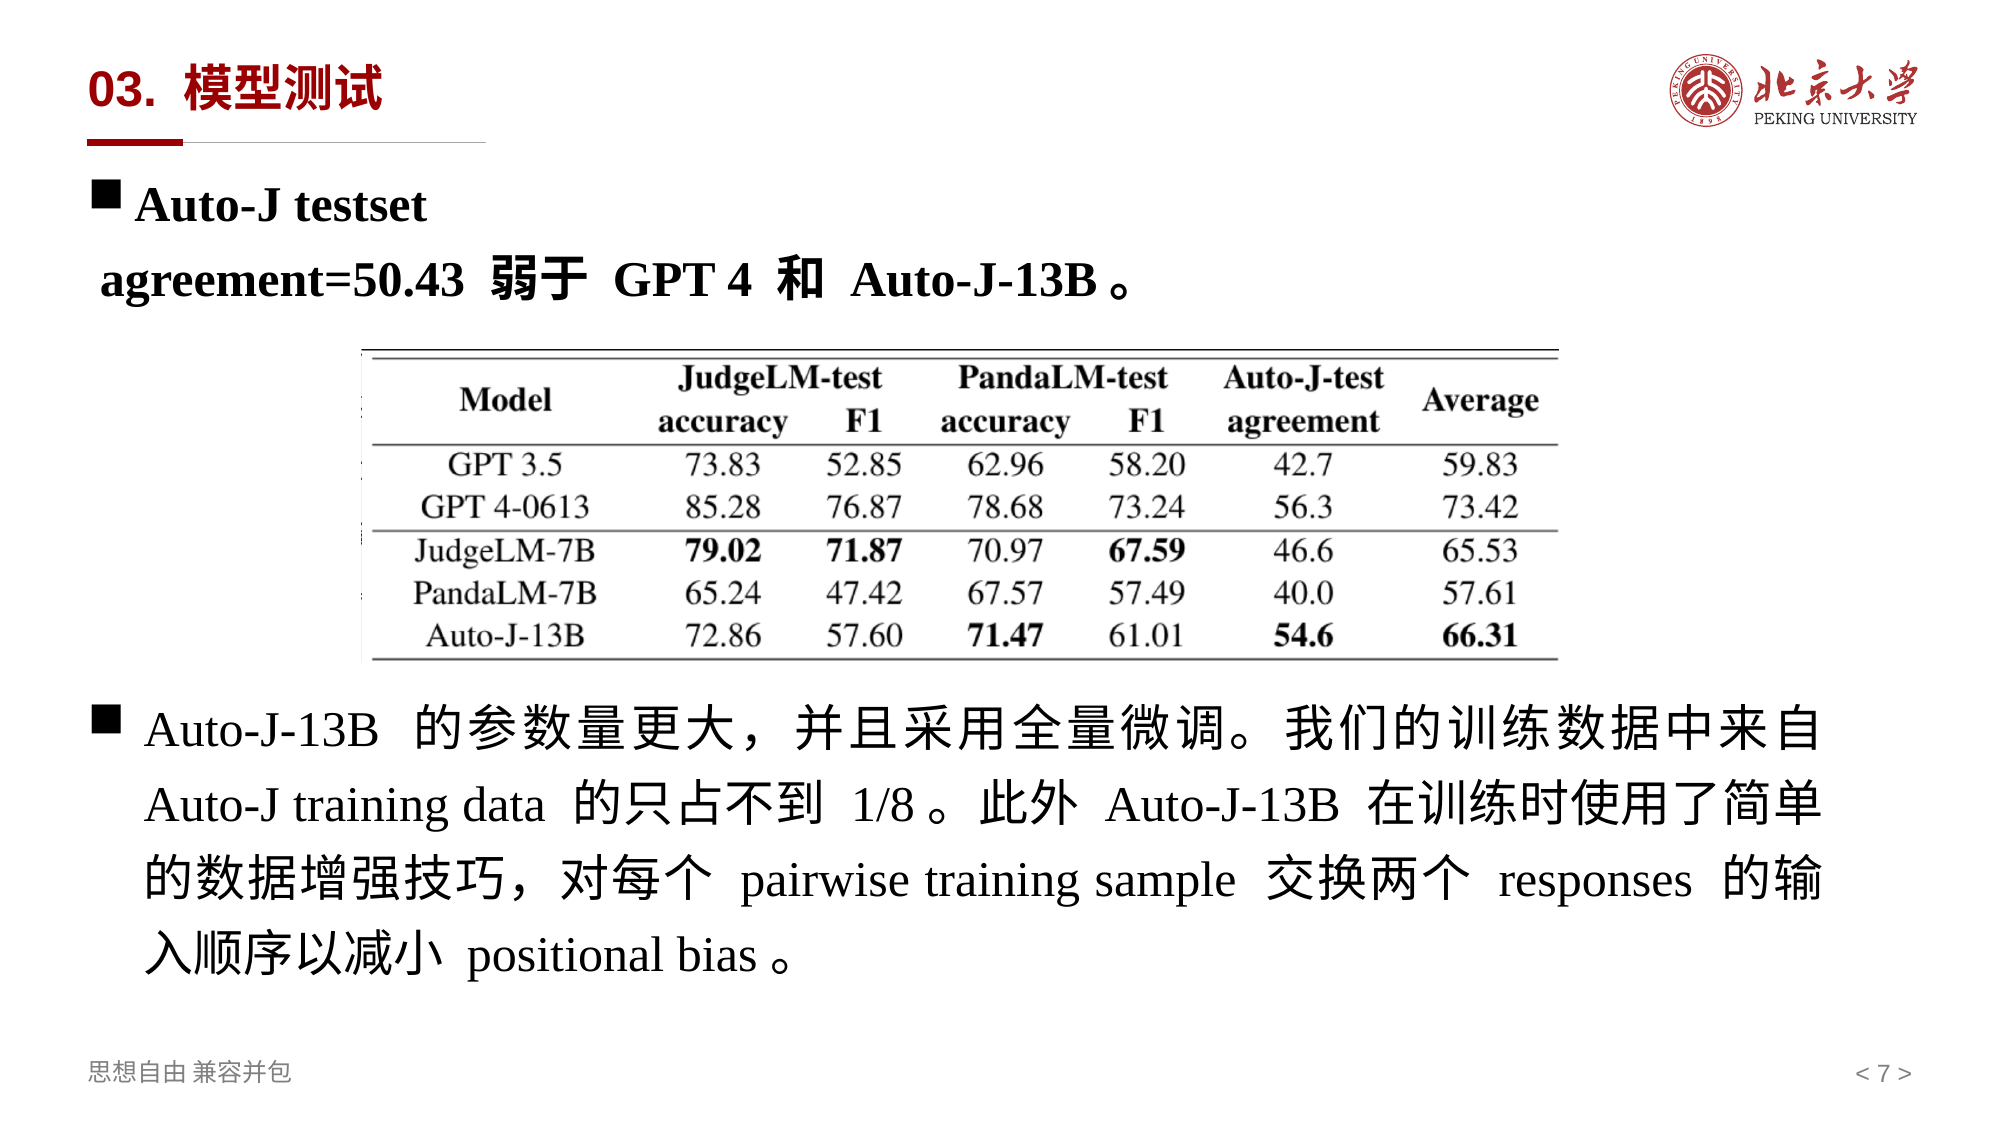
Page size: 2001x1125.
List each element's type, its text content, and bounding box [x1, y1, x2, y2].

picture [361, 349, 1559, 663]
text_box Auto-J testset agreement=50.43 弱于 GPT 4 和 Auto-J-13B。 Auto-J-13B 的参数量更大，并且采用全量微调。我们的训练数据中来自 Auto-J training data 的只占不到 1/8。此外 Auto-J-13B 在训练时使用了简单的数据增强技巧，对每个 pairwise training sample 交换两个 responses 的输入顺序以减小 positional bias。 [72, 148, 1839, 1039]
slide_number < > [1477, 1048, 1928, 1097]
title 03. 模型测试 [72, 39, 1559, 142]
